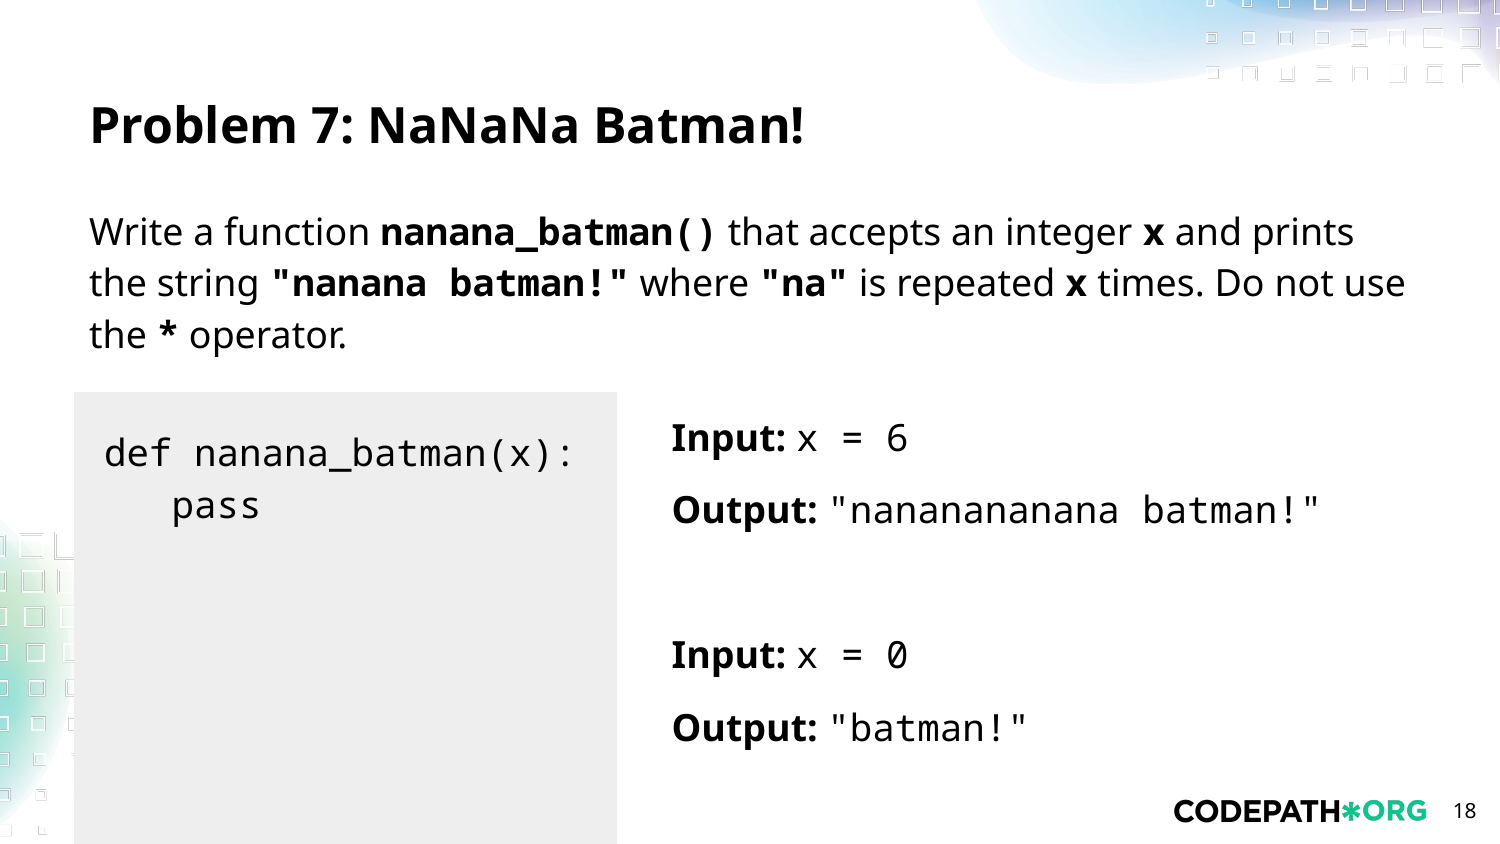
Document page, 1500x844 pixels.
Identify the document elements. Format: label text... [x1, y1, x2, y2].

list Input: x = 6 Output: "nananananana batman!" Input: x = 0 Output: "batman!" [656, 391, 1426, 844]
list Write a function nanana_batman() that accepts an integer x and prints the string "nanana batman!" where "na" is repeated x times. Do not use the * operator. [74, 185, 1426, 691]
list def nanana_batman(x): pass [74, 392, 618, 844]
picture [950, 0, 1500, 96]
picture [0, 451, 74, 844]
slide_number ‹#› [1426, 786, 1492, 837]
title Problem 7: NaNaNa Batman! [74, 78, 1426, 173]
